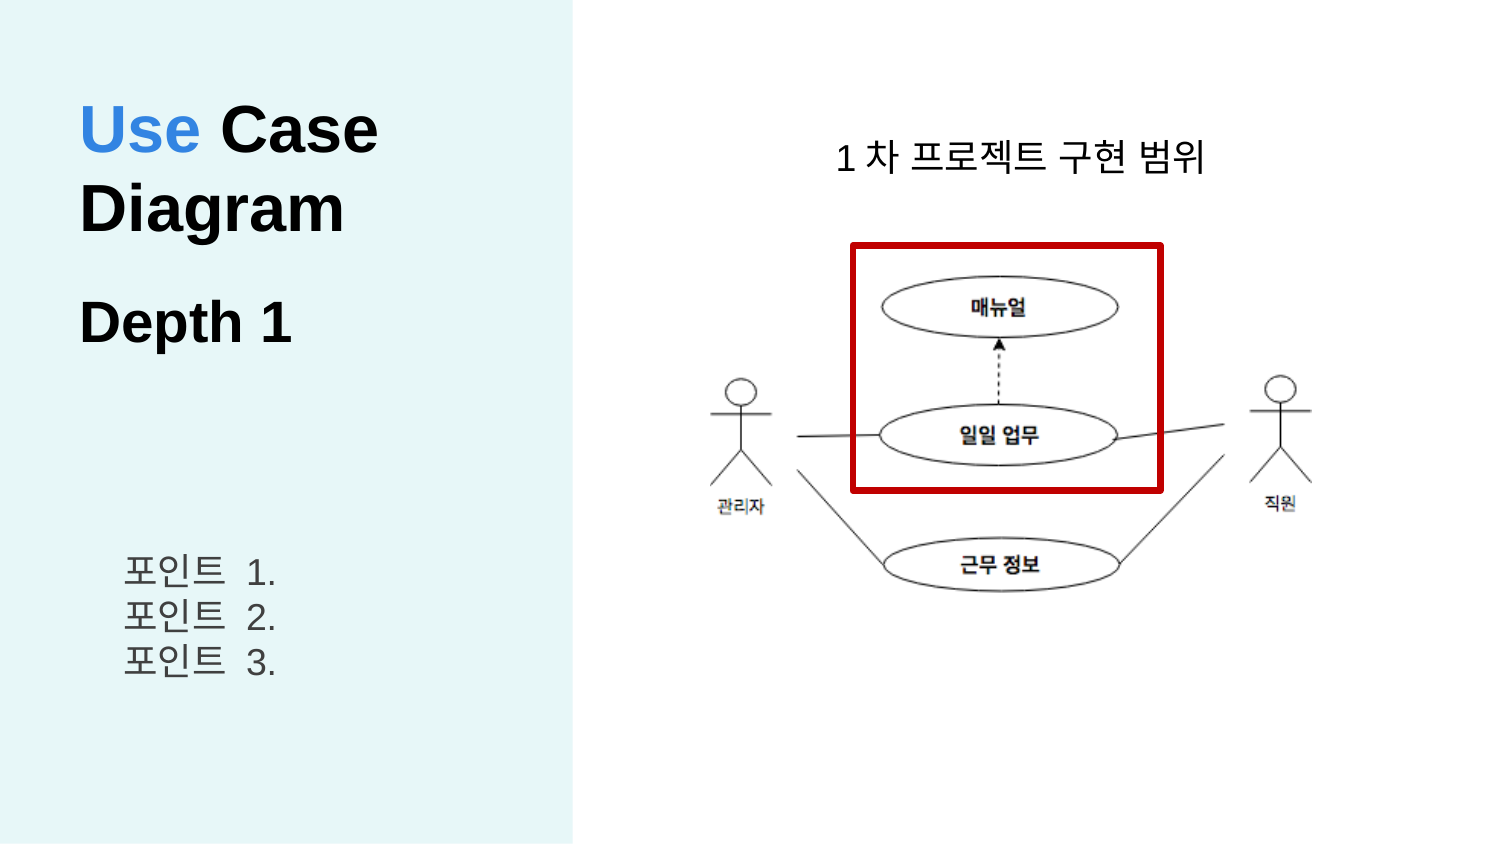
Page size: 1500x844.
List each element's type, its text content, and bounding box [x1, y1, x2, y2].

text_box [0, 0, 575, 844]
picture [710, 247, 1313, 597]
text_box 1차 프로젝트 구현 범위 [820, 126, 1258, 187]
text_box Use Case Diagram Depth 1 [64, 91, 573, 349]
text_box 포인트 1. 포인트 2. 포인트 3. [108, 540, 617, 691]
